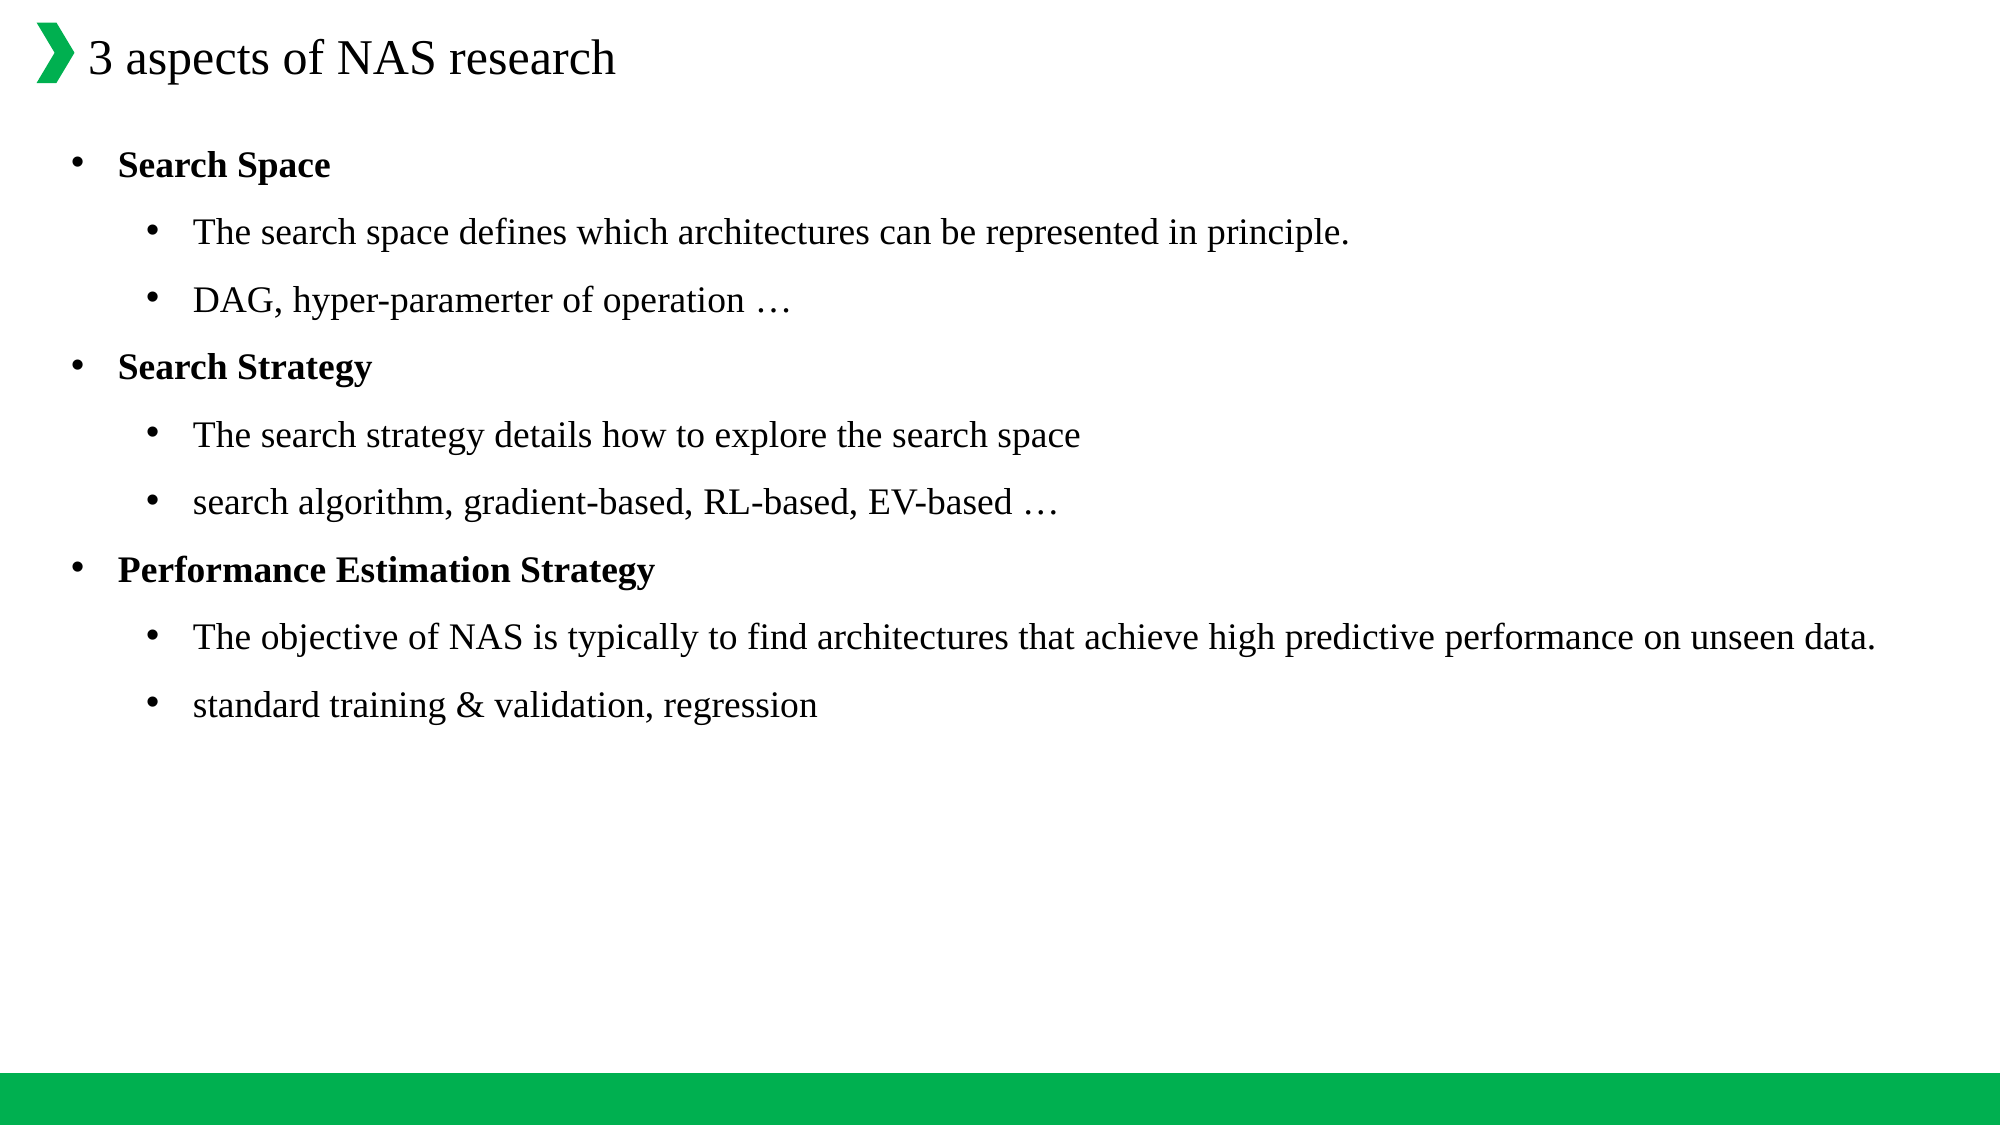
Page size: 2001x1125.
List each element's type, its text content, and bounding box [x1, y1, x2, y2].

text_box [0, 1072, 2000, 1125]
text_box [36, 22, 75, 84]
text_box Search Space The search space defines which architectures can be represented in principle. DAG, hyper-paramerter of operation … Search Strategy The search strategy details how to explore the search space search algorithm, gradient-based, RL-based, EV-based … Performance Estimation Strategy The objective of NAS is typically to find architectures that achieve high predictive performance on unseen data. standard training & validation, regression [56, 109, 1894, 732]
subtitle 3 aspects of NAS research [73, 23, 1878, 109]
